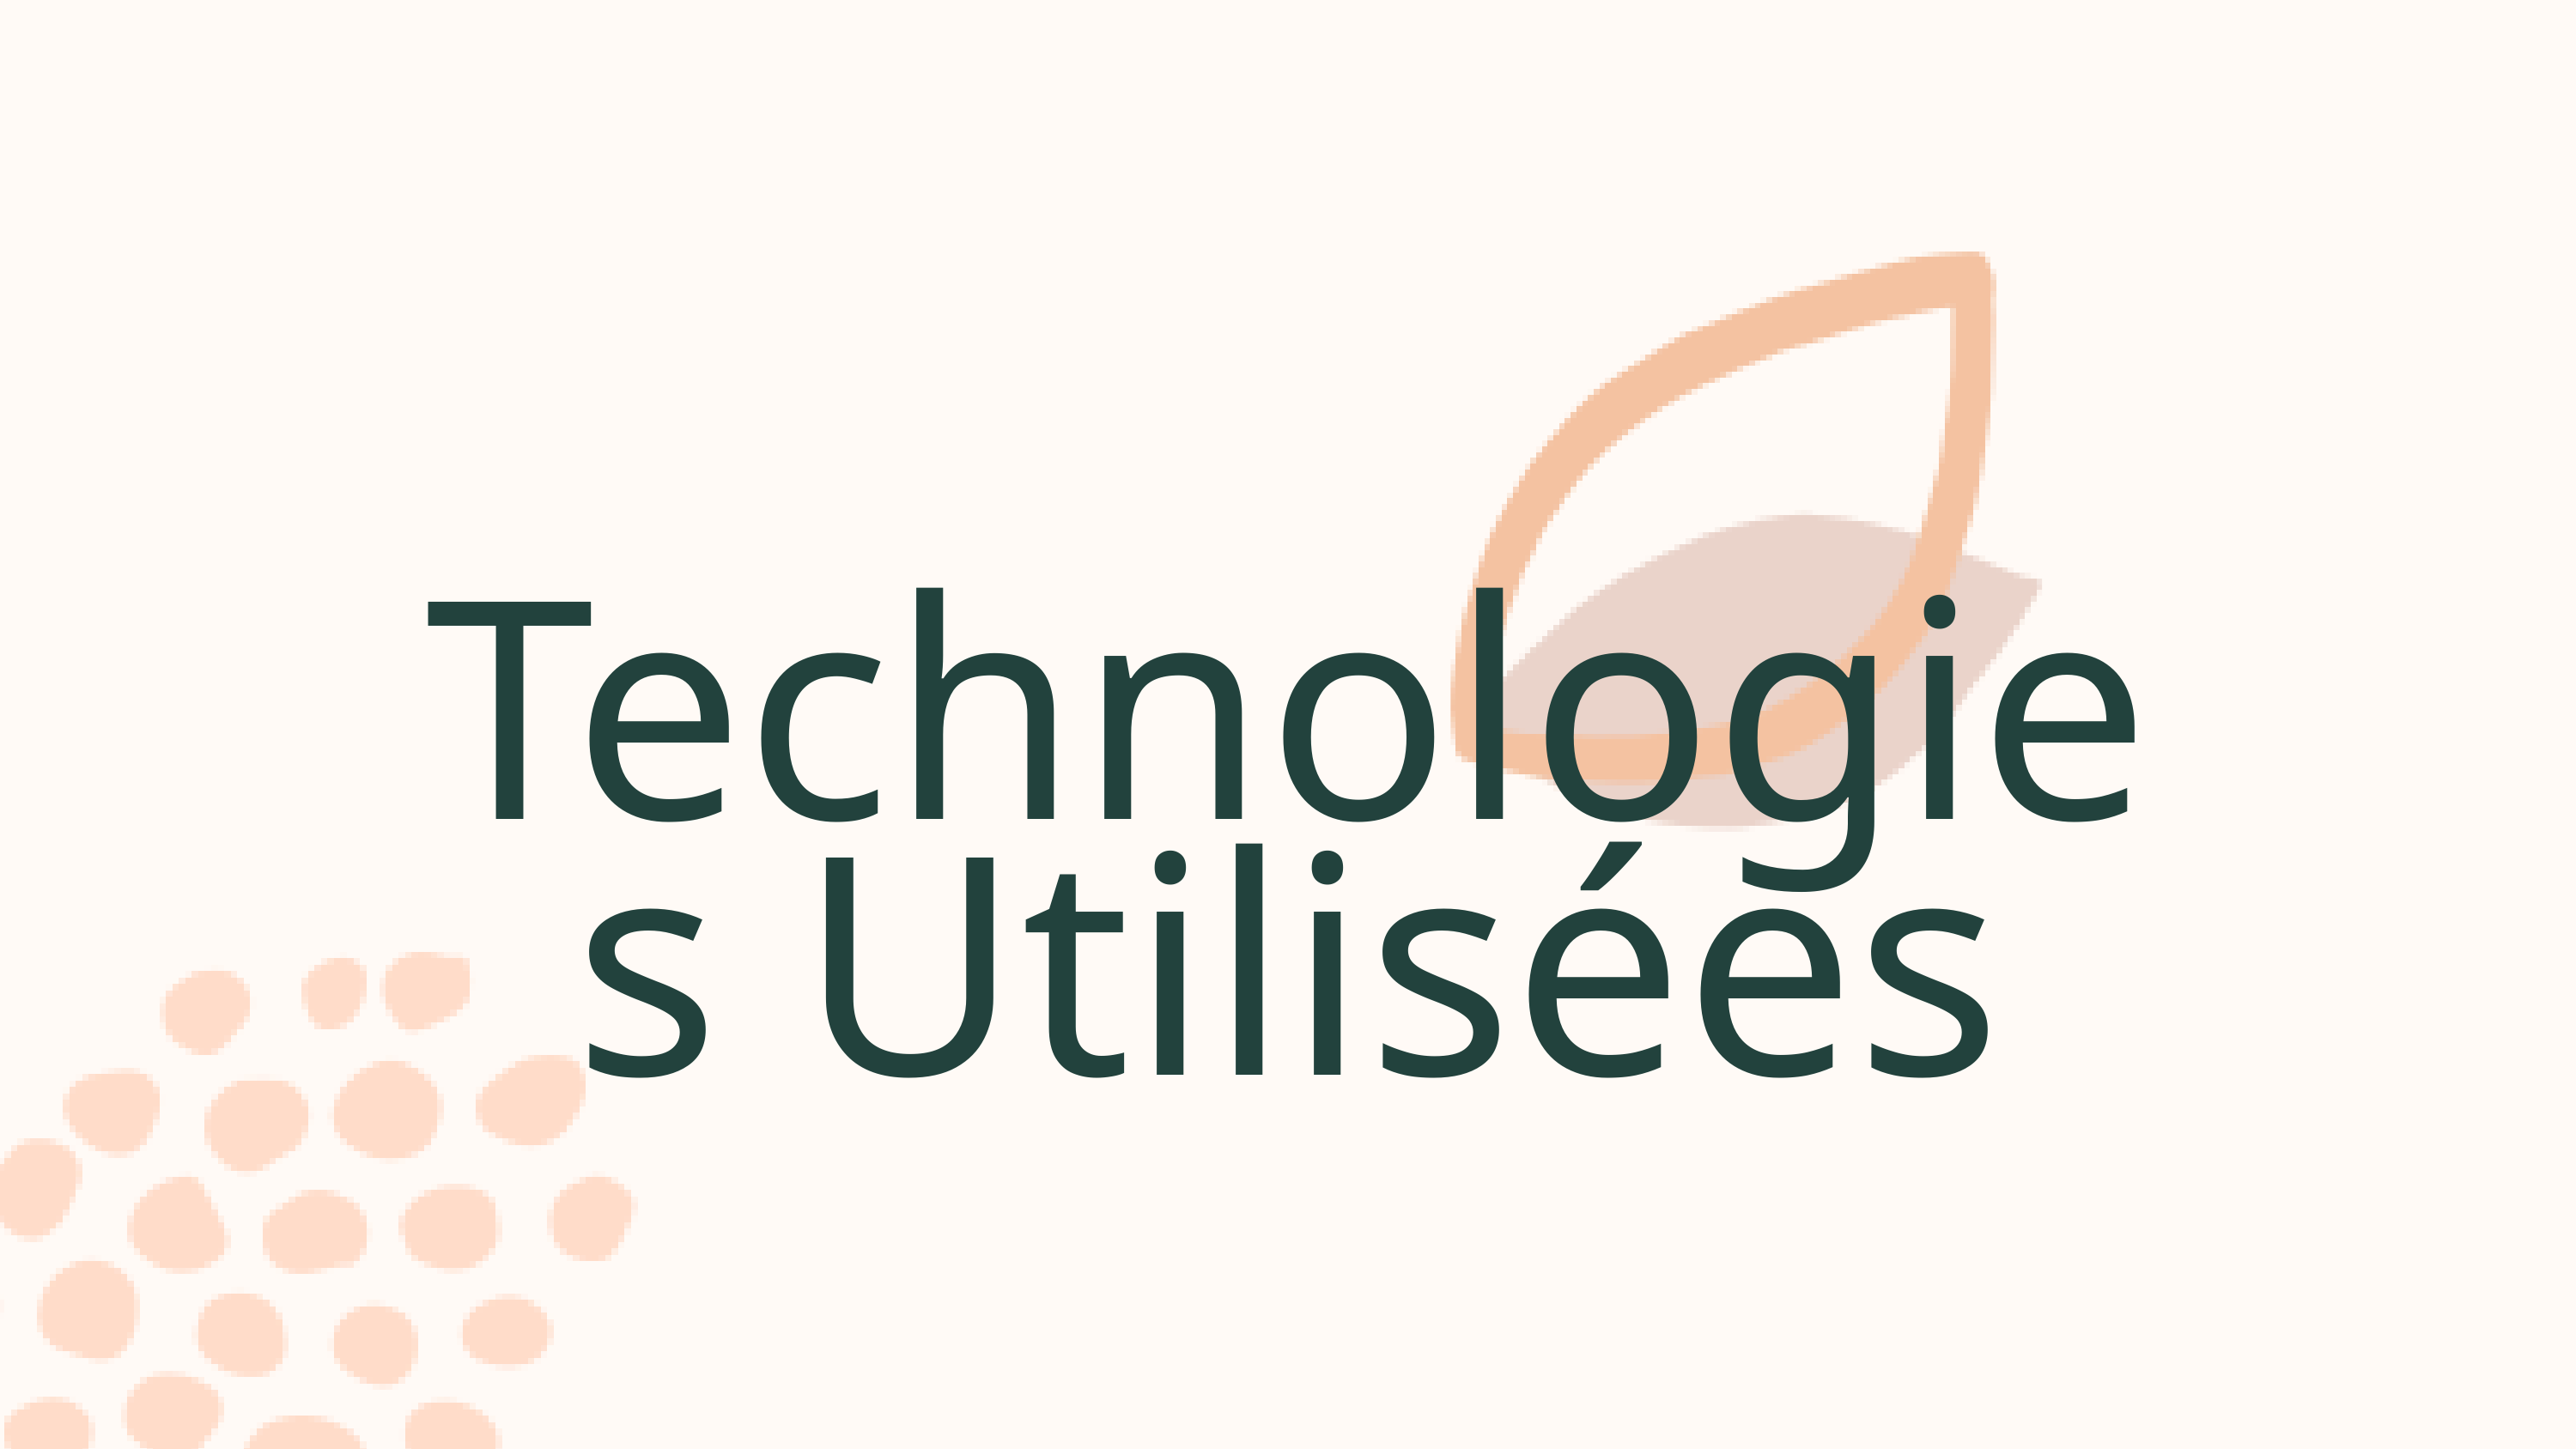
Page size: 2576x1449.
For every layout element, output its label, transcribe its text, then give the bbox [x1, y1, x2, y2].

text_box [0, 952, 638, 1449]
text_box [1450, 252, 2043, 625]
text_box Technologies Utilisées [411, 625, 2165, 1137]
